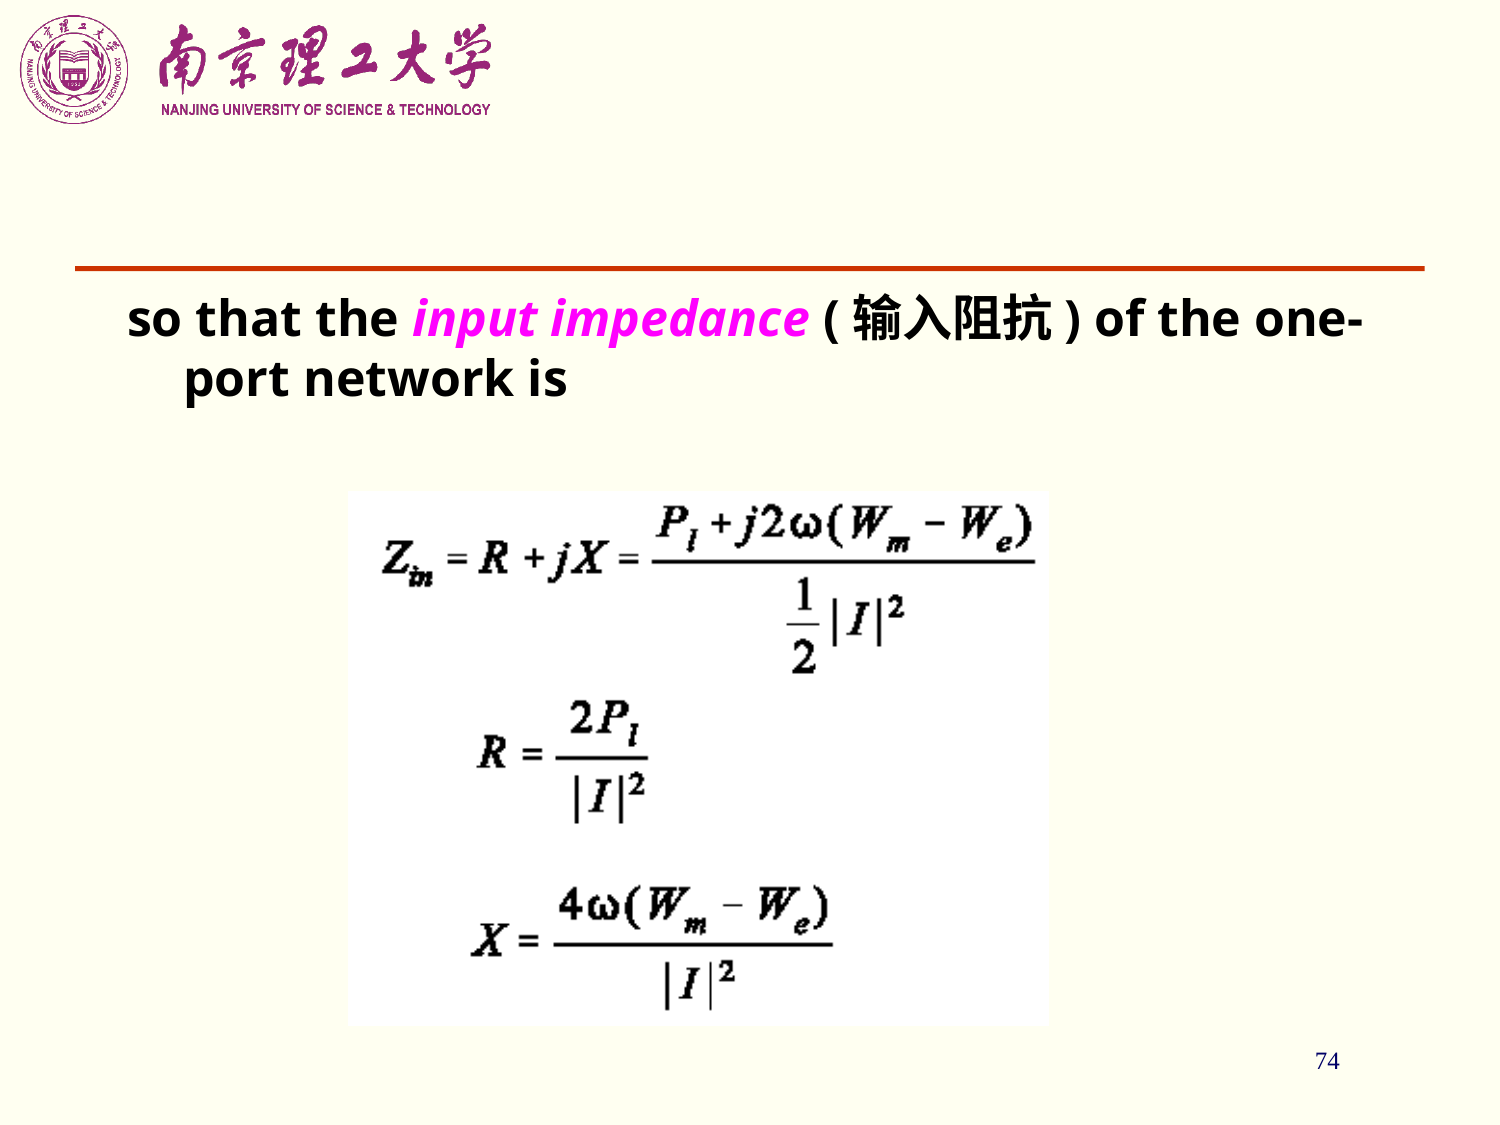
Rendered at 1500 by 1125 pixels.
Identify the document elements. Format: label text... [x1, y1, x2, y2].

picture [17, 15, 491, 126]
picture [348, 491, 1049, 1026]
list so that the input impedance (输入阻抗) of the one-port network is [112, 278, 1388, 992]
